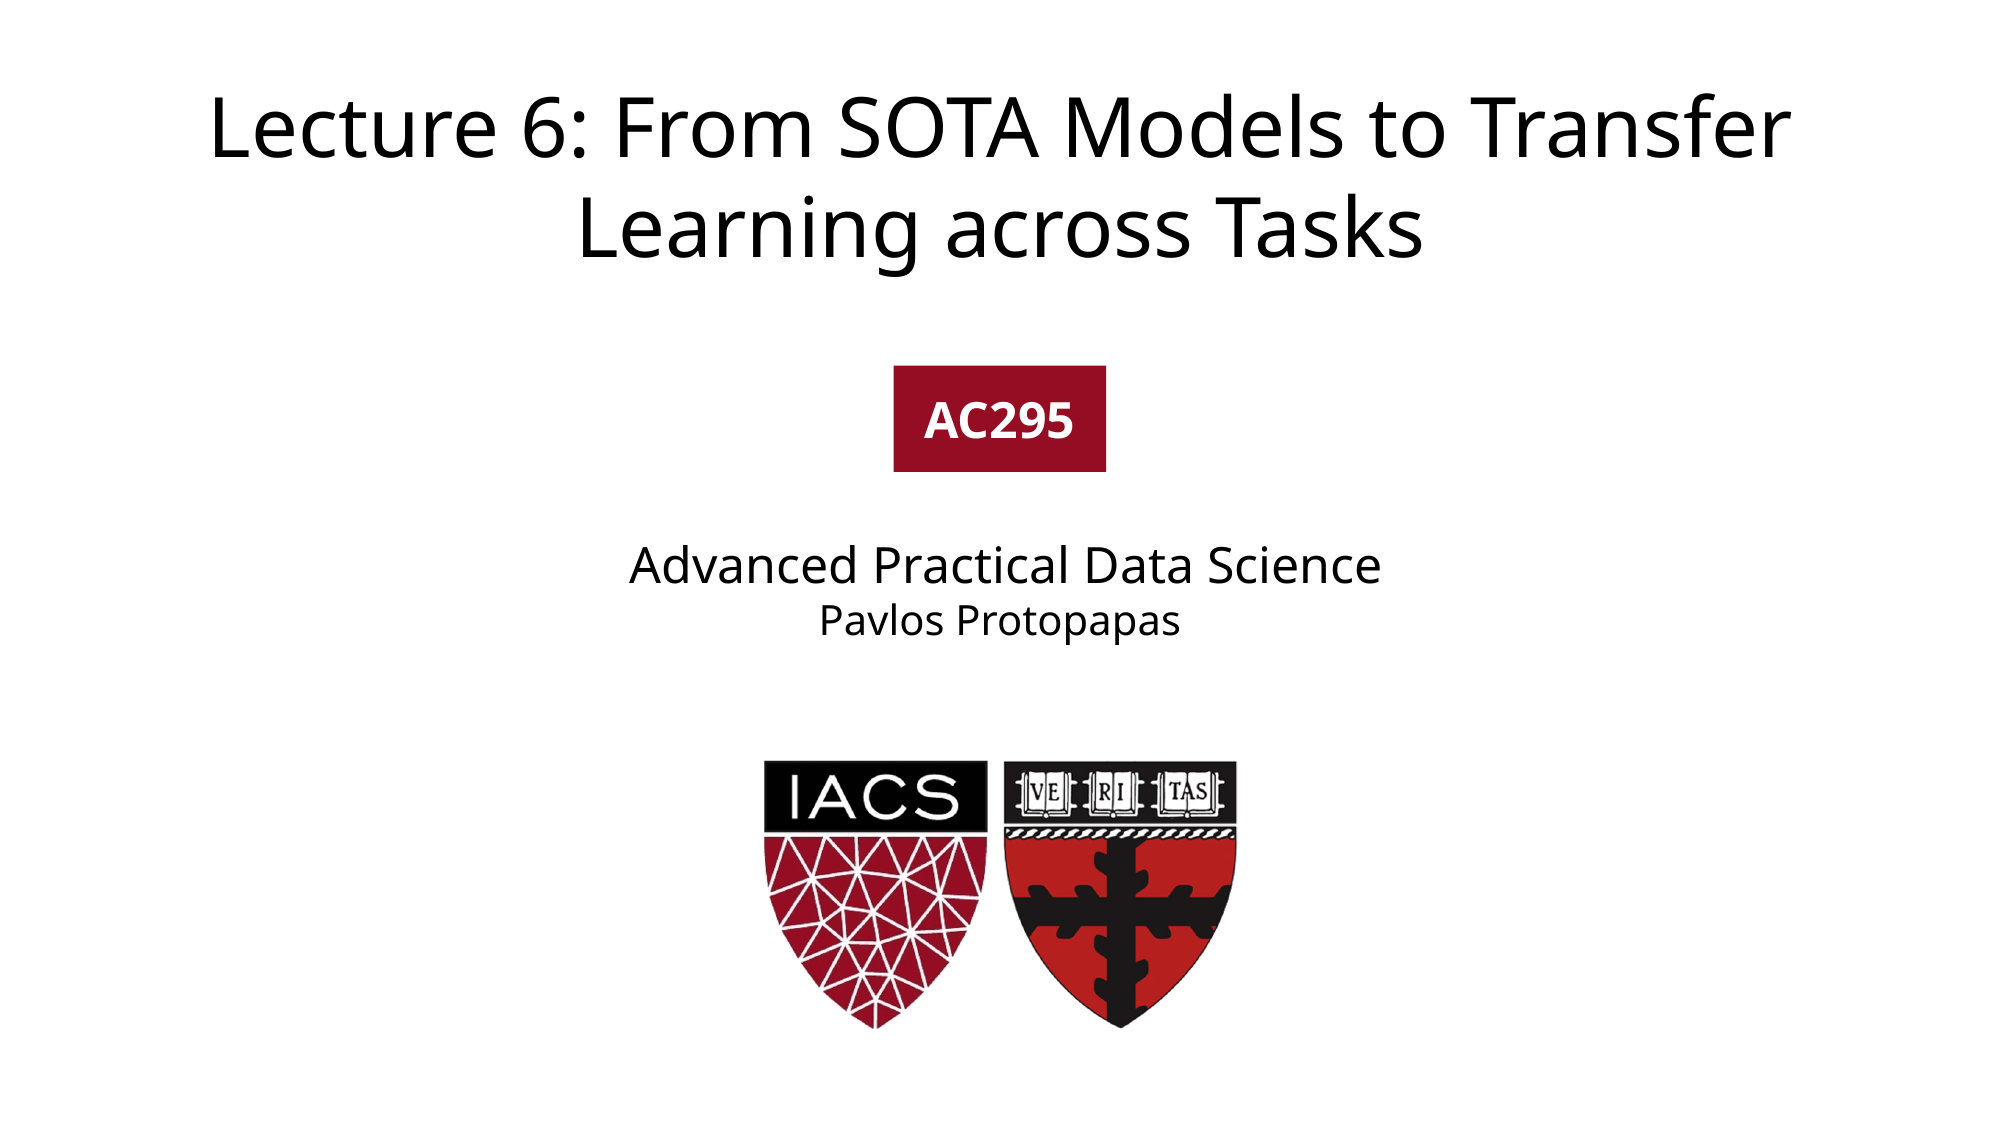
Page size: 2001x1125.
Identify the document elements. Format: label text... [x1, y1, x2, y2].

title Lecture 6: From SOTA Models to Transfer Learning across Tasks [80, 60, 1922, 289]
subtitle AC295 Advanced Practical Data Science Pavlos Protopapas [470, 466, 1530, 744]
picture [747, 743, 1253, 1049]
text_box AC295 [892, 363, 1108, 466]
